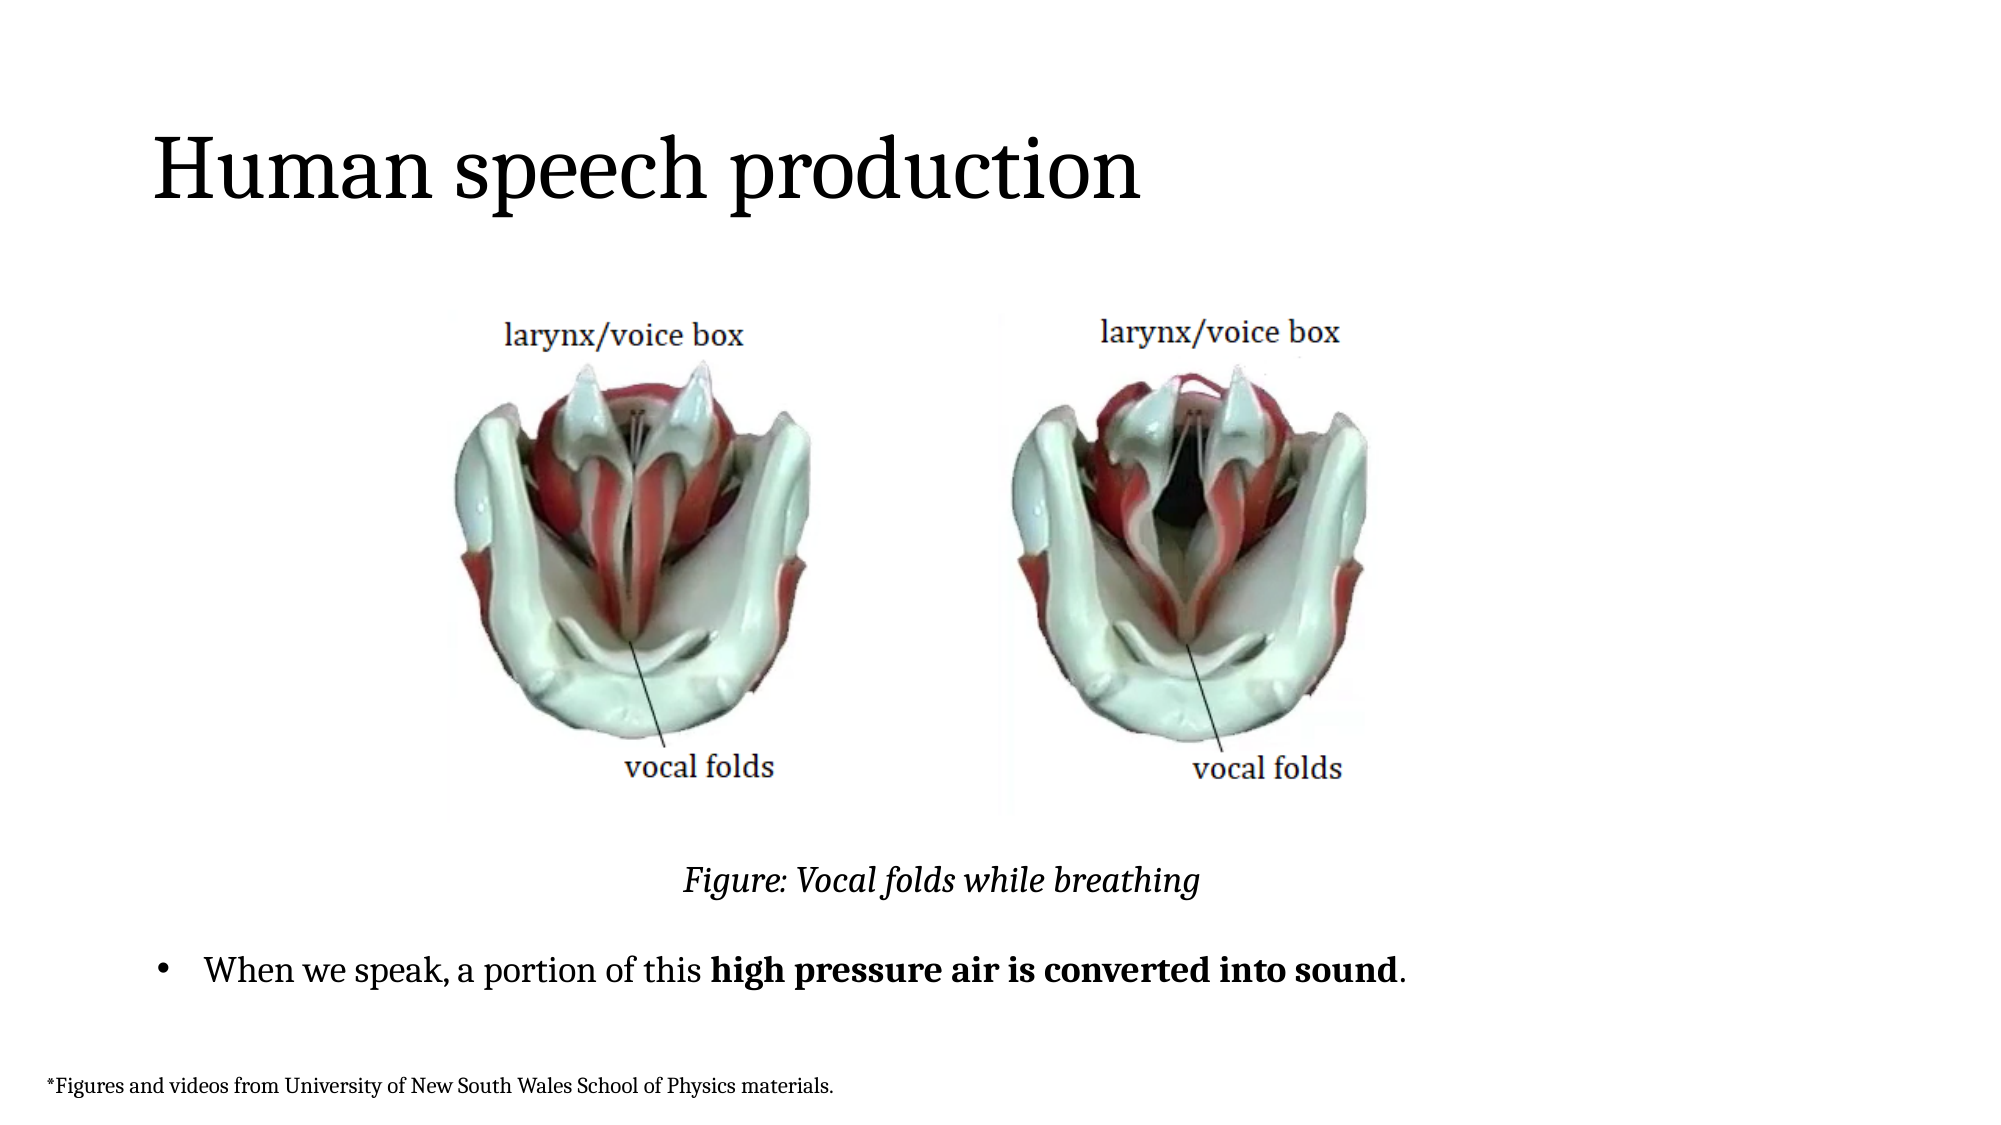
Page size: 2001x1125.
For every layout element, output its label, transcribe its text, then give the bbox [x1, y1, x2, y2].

text_box When we speak, a portion of this high pressure air is converted into sound. [142, 937, 1422, 998]
title Human speech production [137, 59, 1863, 278]
text_box *Figures and videos from University of New South Wales School of Physics materials. [31, 1063, 851, 1106]
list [440, 277, 1454, 851]
text_box Figure: Vocal folds while breathing [668, 851, 1217, 908]
